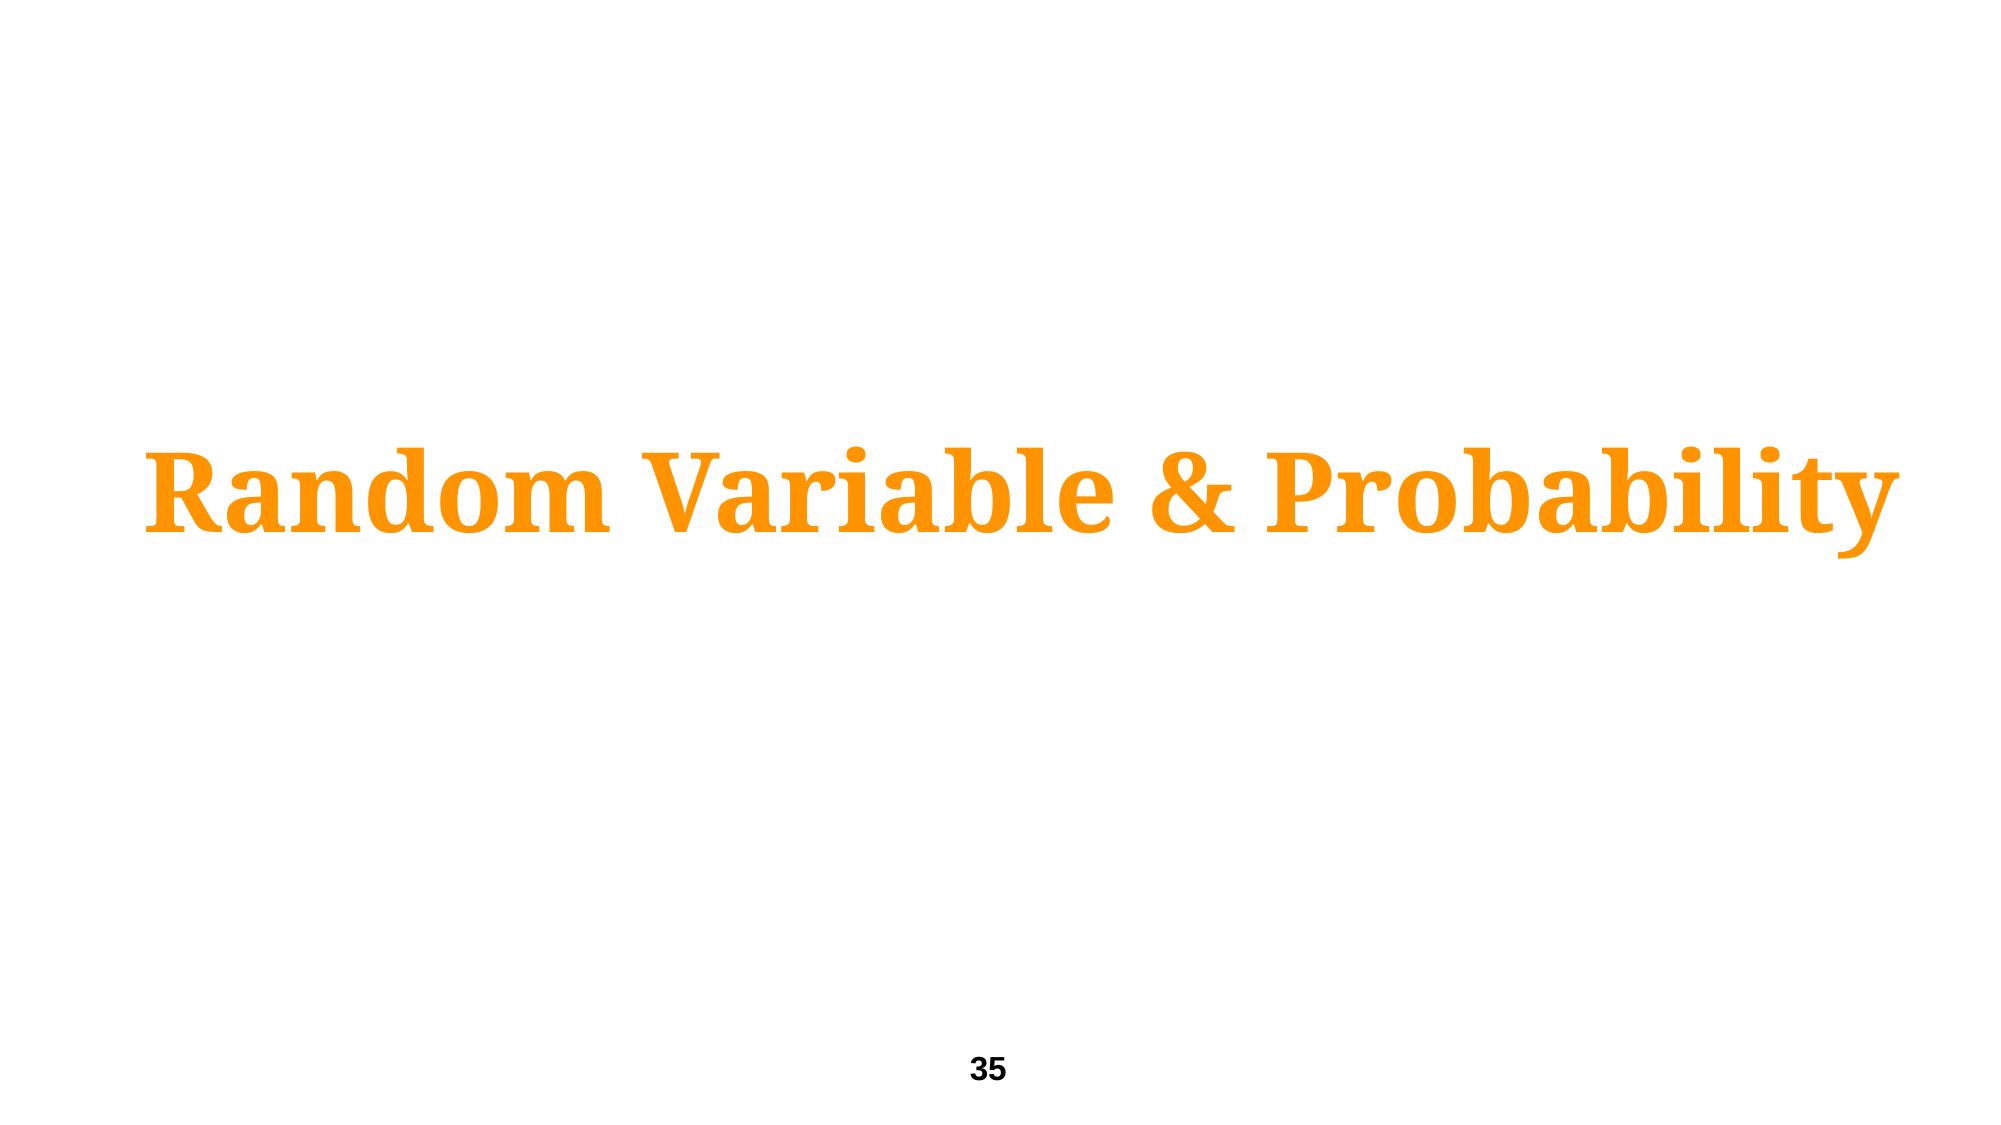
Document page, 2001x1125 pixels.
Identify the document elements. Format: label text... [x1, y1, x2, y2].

title Random Variable & Probability [123, 413, 1924, 602]
